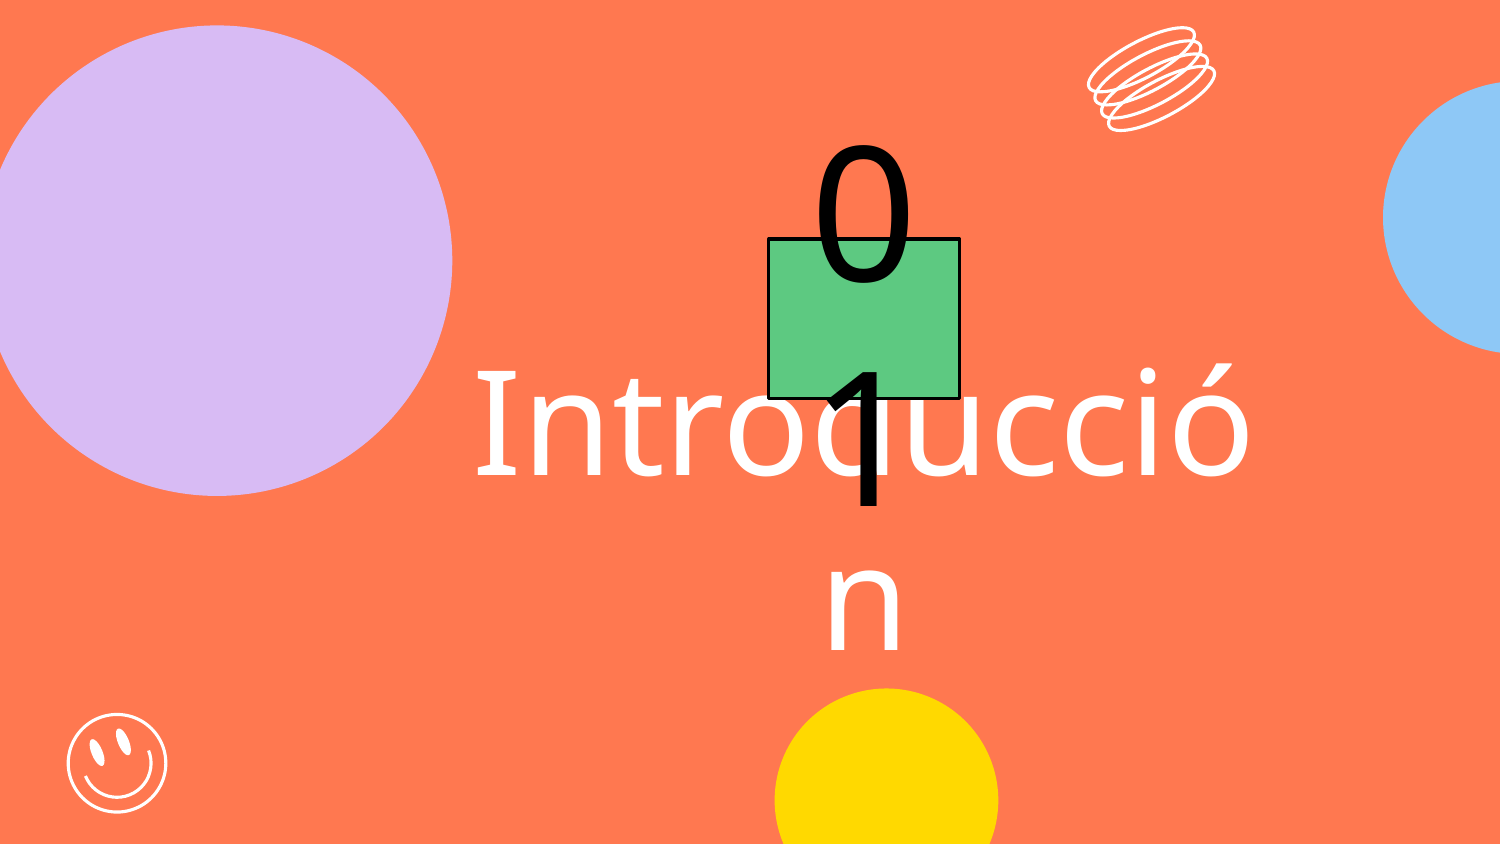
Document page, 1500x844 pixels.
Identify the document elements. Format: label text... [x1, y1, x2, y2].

title 01 [767, 237, 961, 400]
text_box [774, 688, 999, 844]
text_box [0, 25, 453, 496]
title Introducción [447, 409, 1281, 601]
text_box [1080, 15, 1223, 143]
